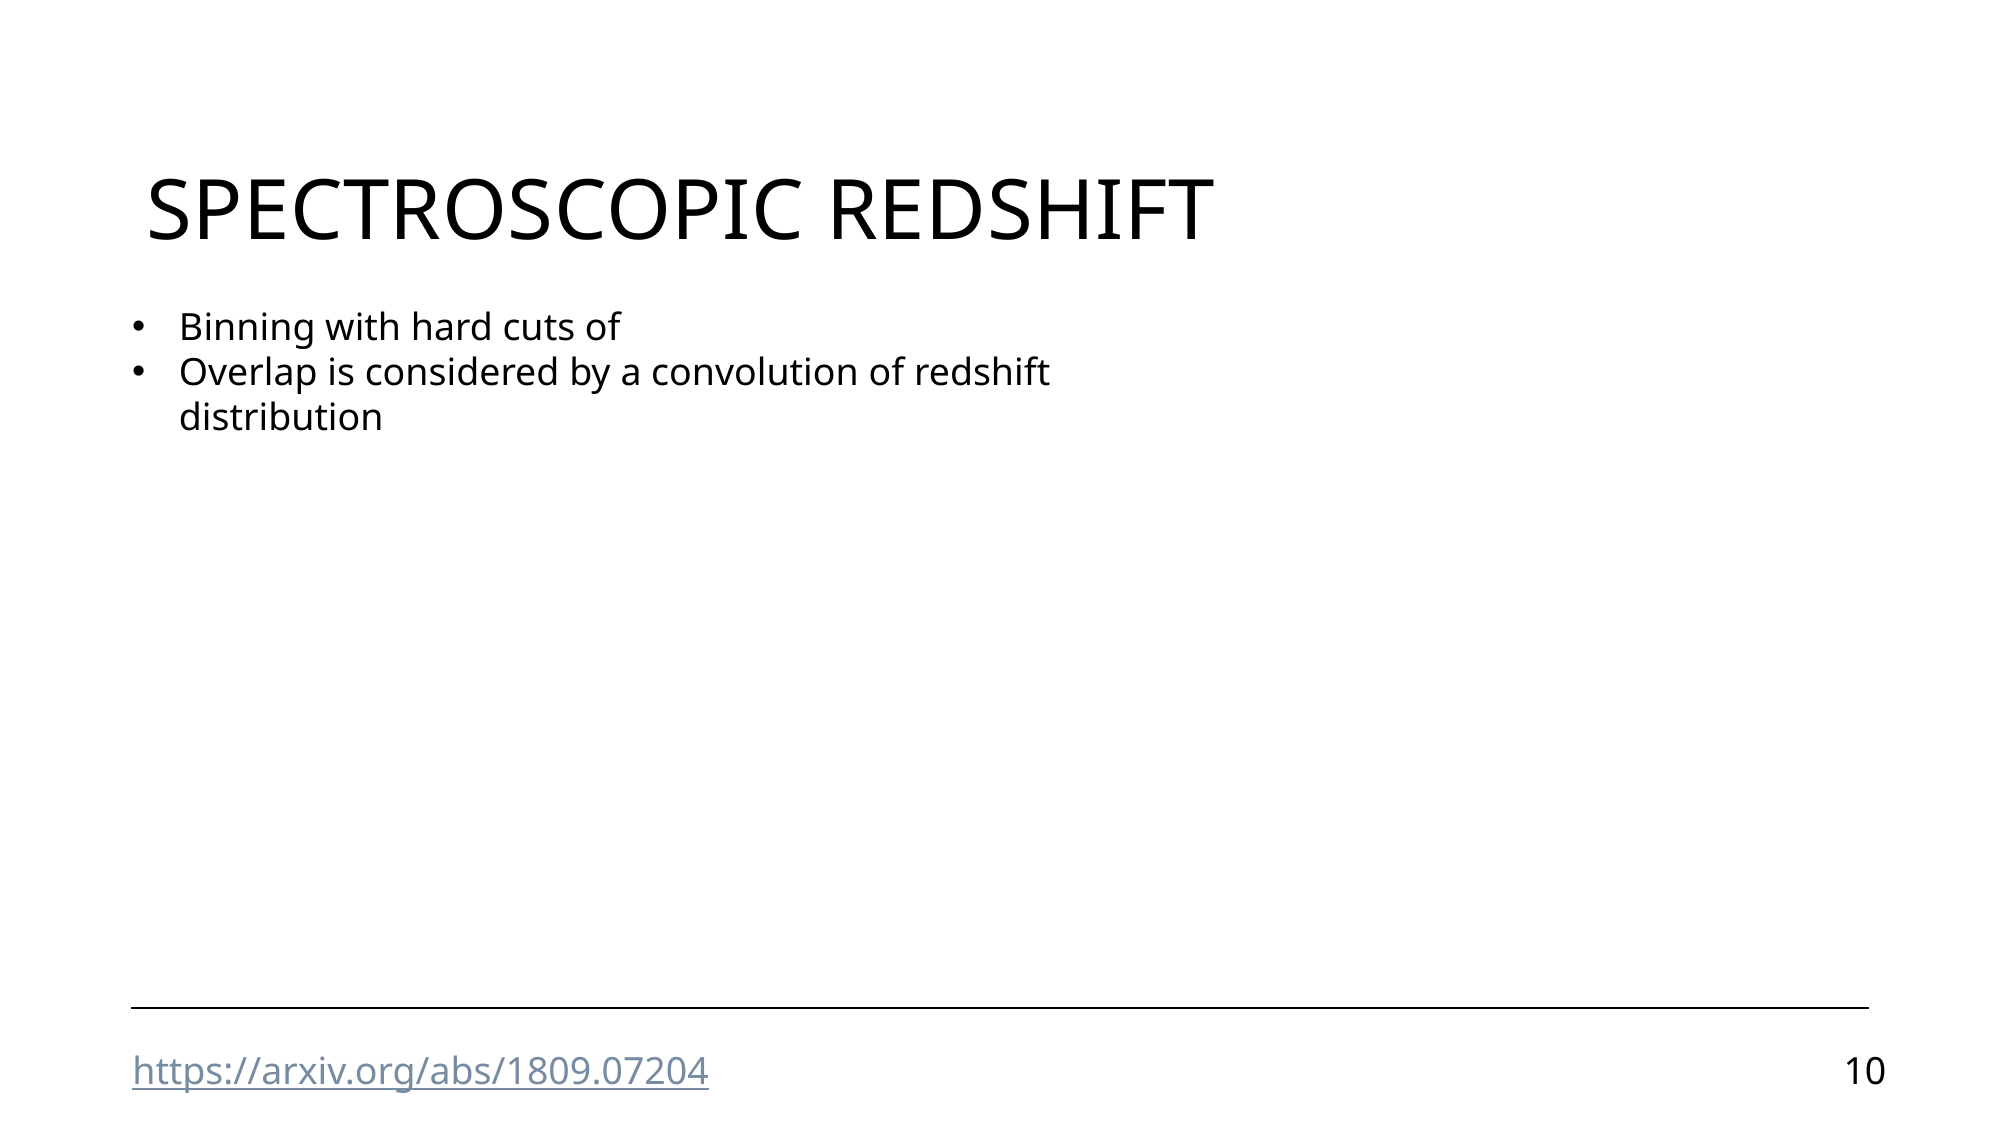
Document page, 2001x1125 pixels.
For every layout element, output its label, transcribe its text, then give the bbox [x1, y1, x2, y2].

footer https://arxiv.org/abs/1809.07204 [117, 1042, 862, 1103]
title spectroscopic redshift [131, 148, 1956, 306]
slide_number 10 [1791, 1042, 1902, 1103]
